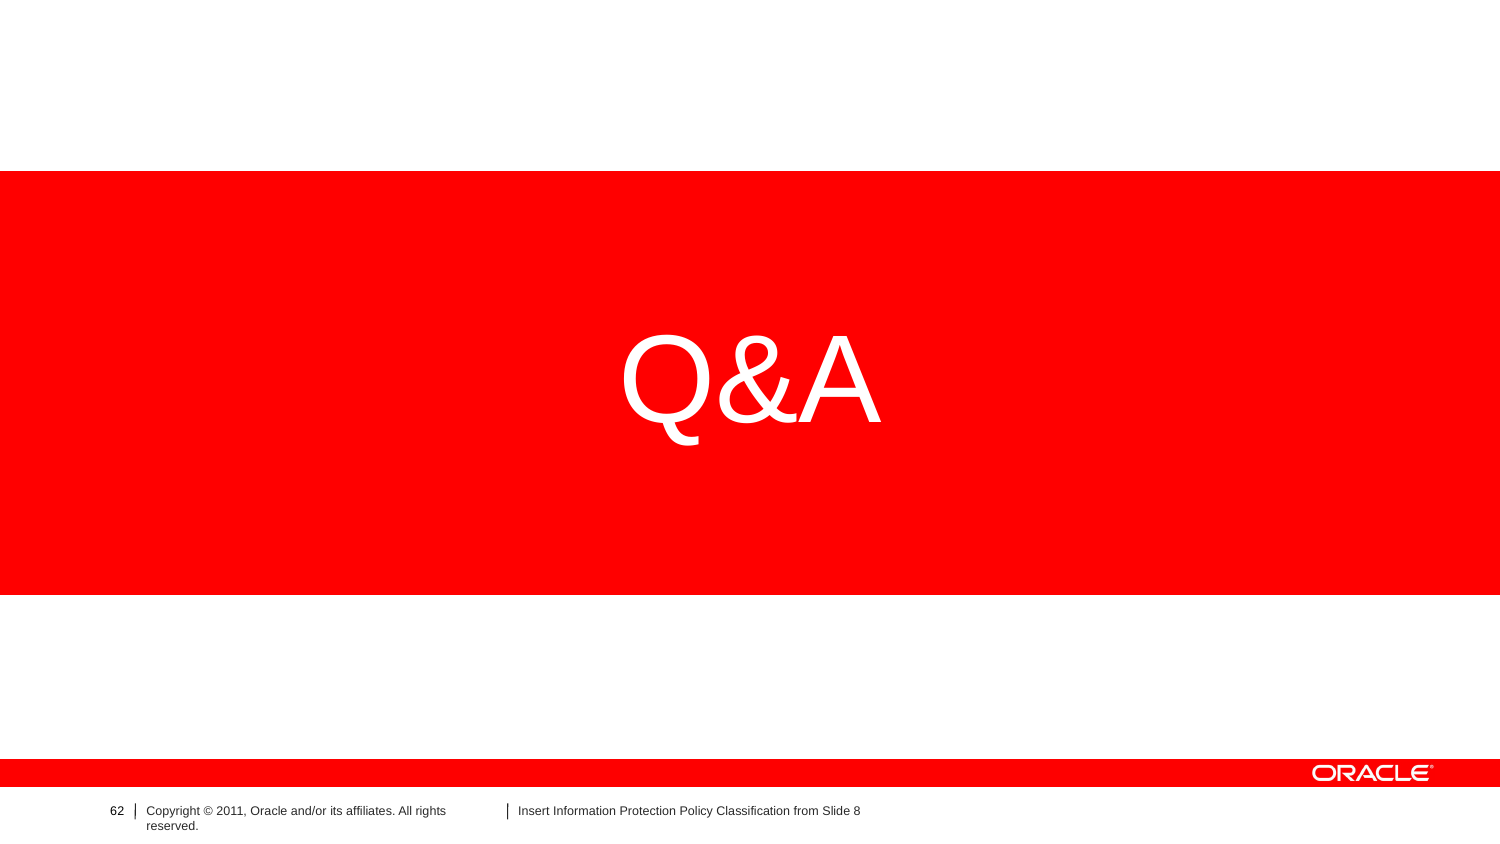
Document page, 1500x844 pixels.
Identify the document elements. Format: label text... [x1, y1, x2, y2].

text_box Q&A [0, 314, 1500, 435]
picture [0, 759, 1500, 787]
picture [0, 0, 1500, 171]
